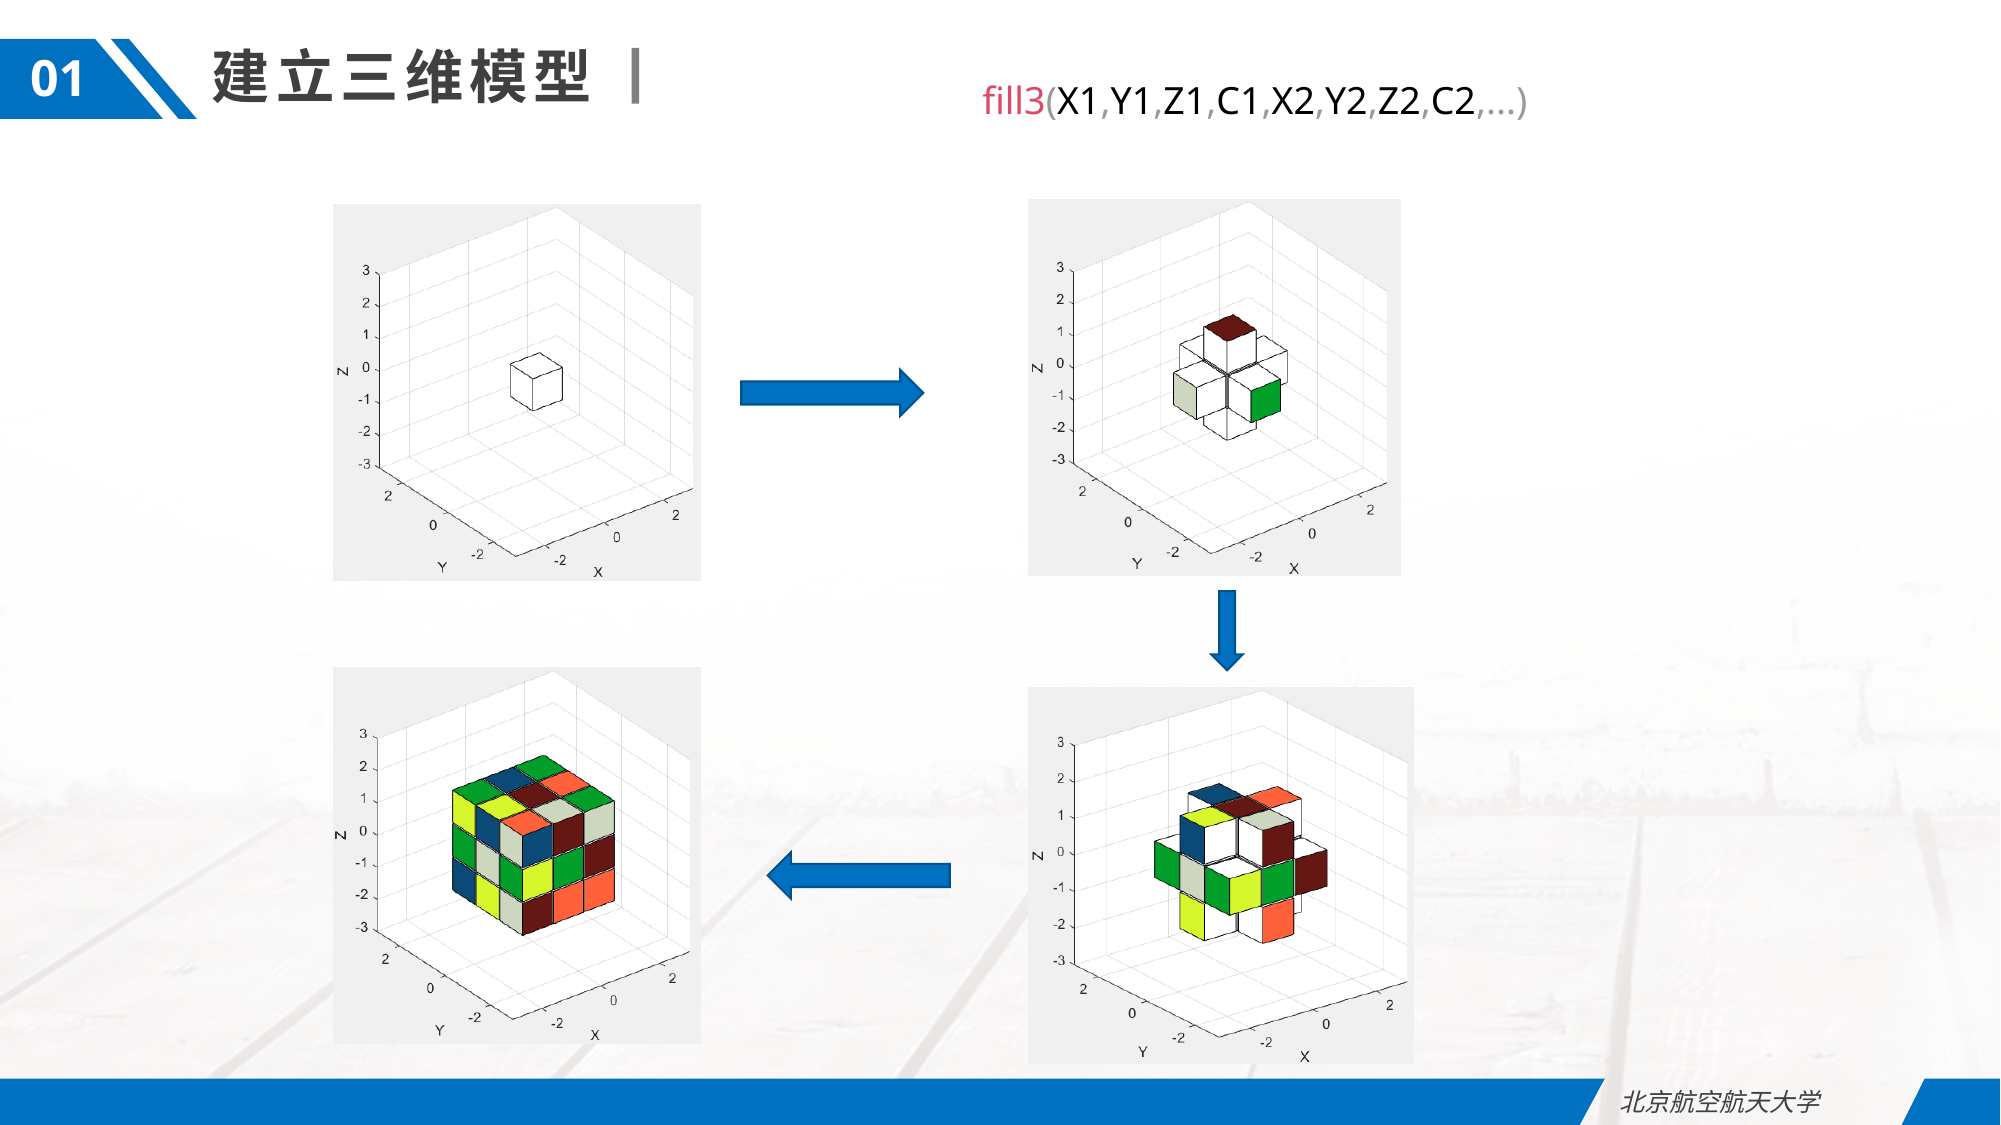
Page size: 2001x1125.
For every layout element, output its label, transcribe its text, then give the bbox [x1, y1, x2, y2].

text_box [0, 1078, 2000, 1125]
text_box [740, 367, 925, 419]
text_box fill3(X1,Y1,Z1,C1,X2,Y2,Z2,C2,...) [971, 69, 1539, 130]
text_box [766, 849, 951, 902]
text_box [1208, 590, 1246, 672]
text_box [0, 38, 197, 119]
text_box 建立三维模型 [196, 32, 654, 118]
picture [0, 0, 2001, 1125]
